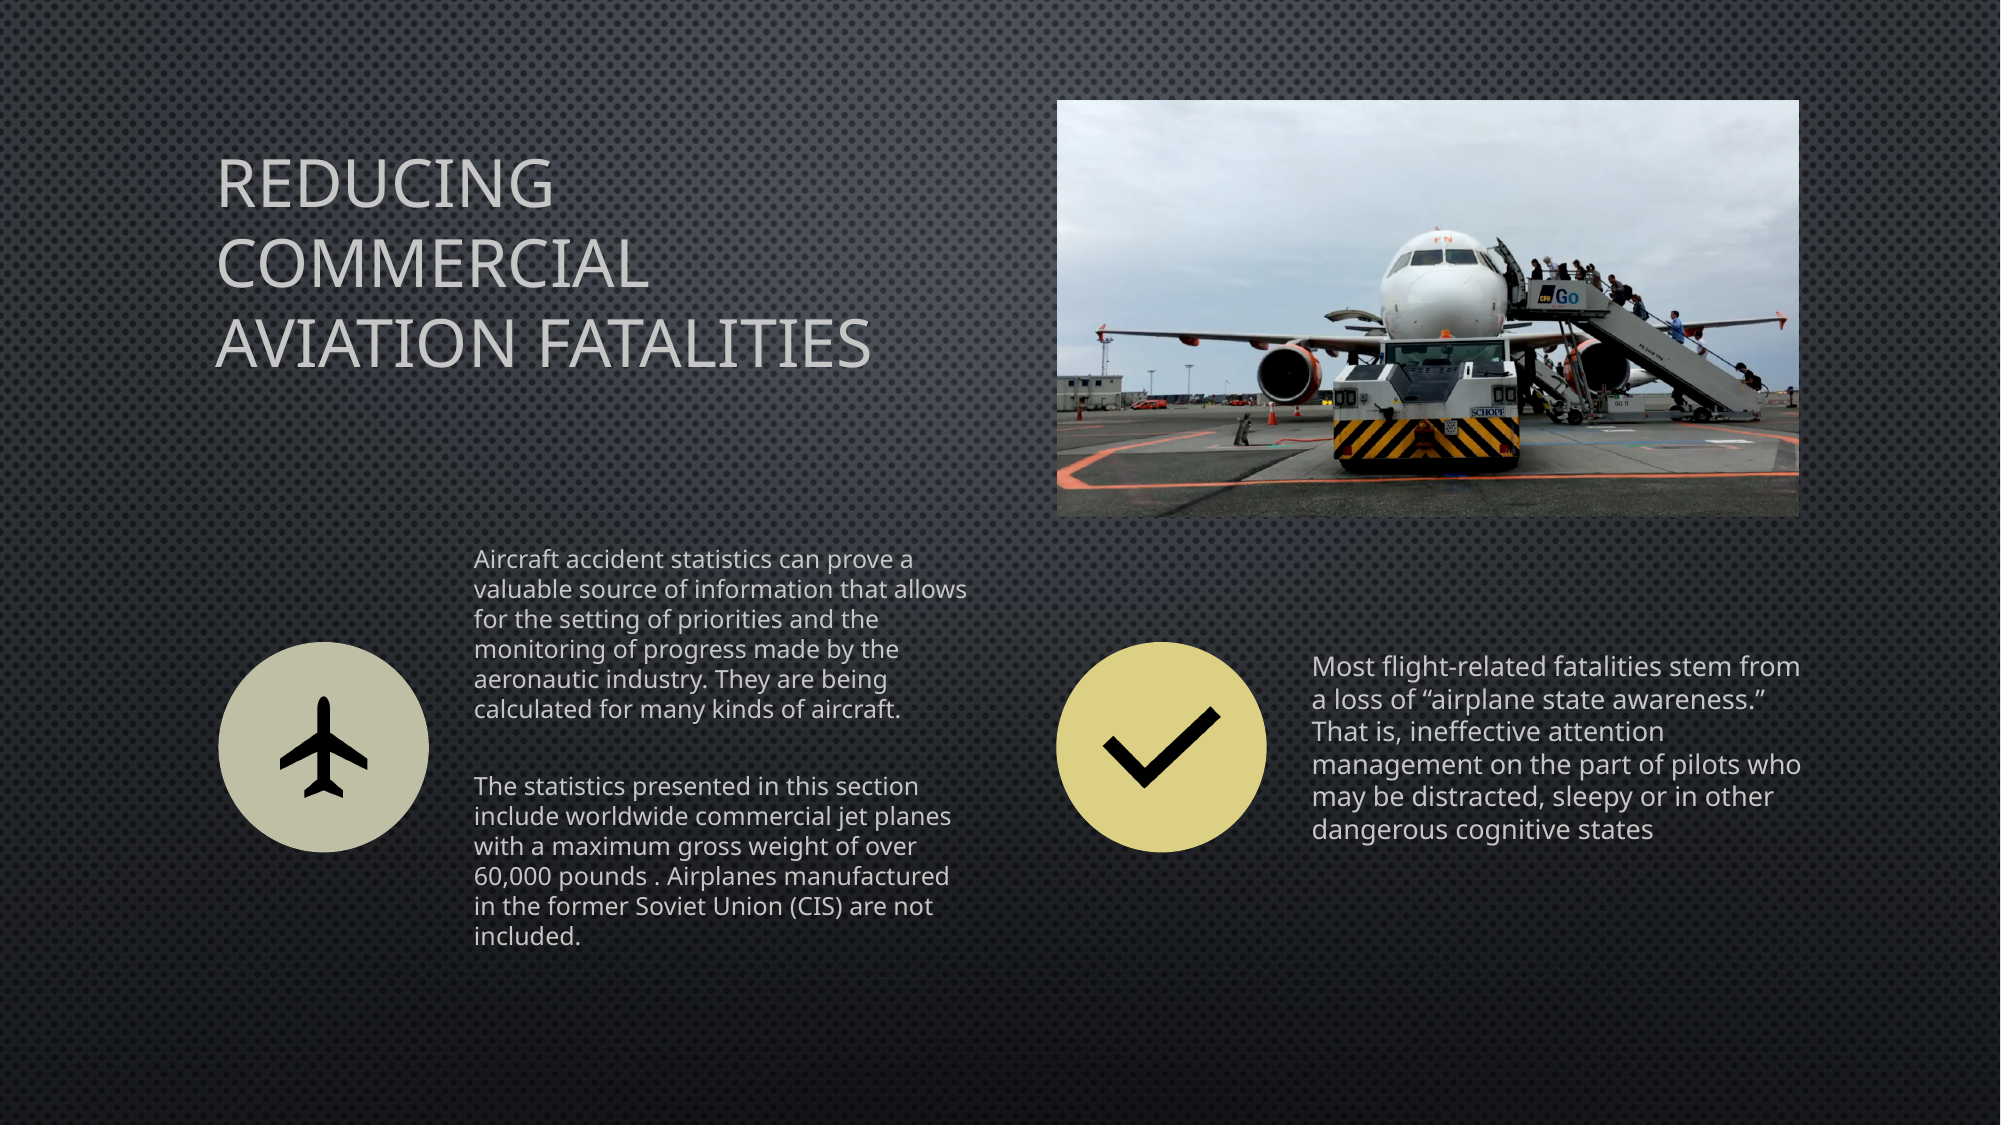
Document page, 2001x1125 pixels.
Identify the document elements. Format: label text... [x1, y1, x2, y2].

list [200, 468, 1826, 1026]
title Reducing Commercial Aviation Fatalities [200, 99, 944, 422]
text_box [1056, 99, 1800, 518]
